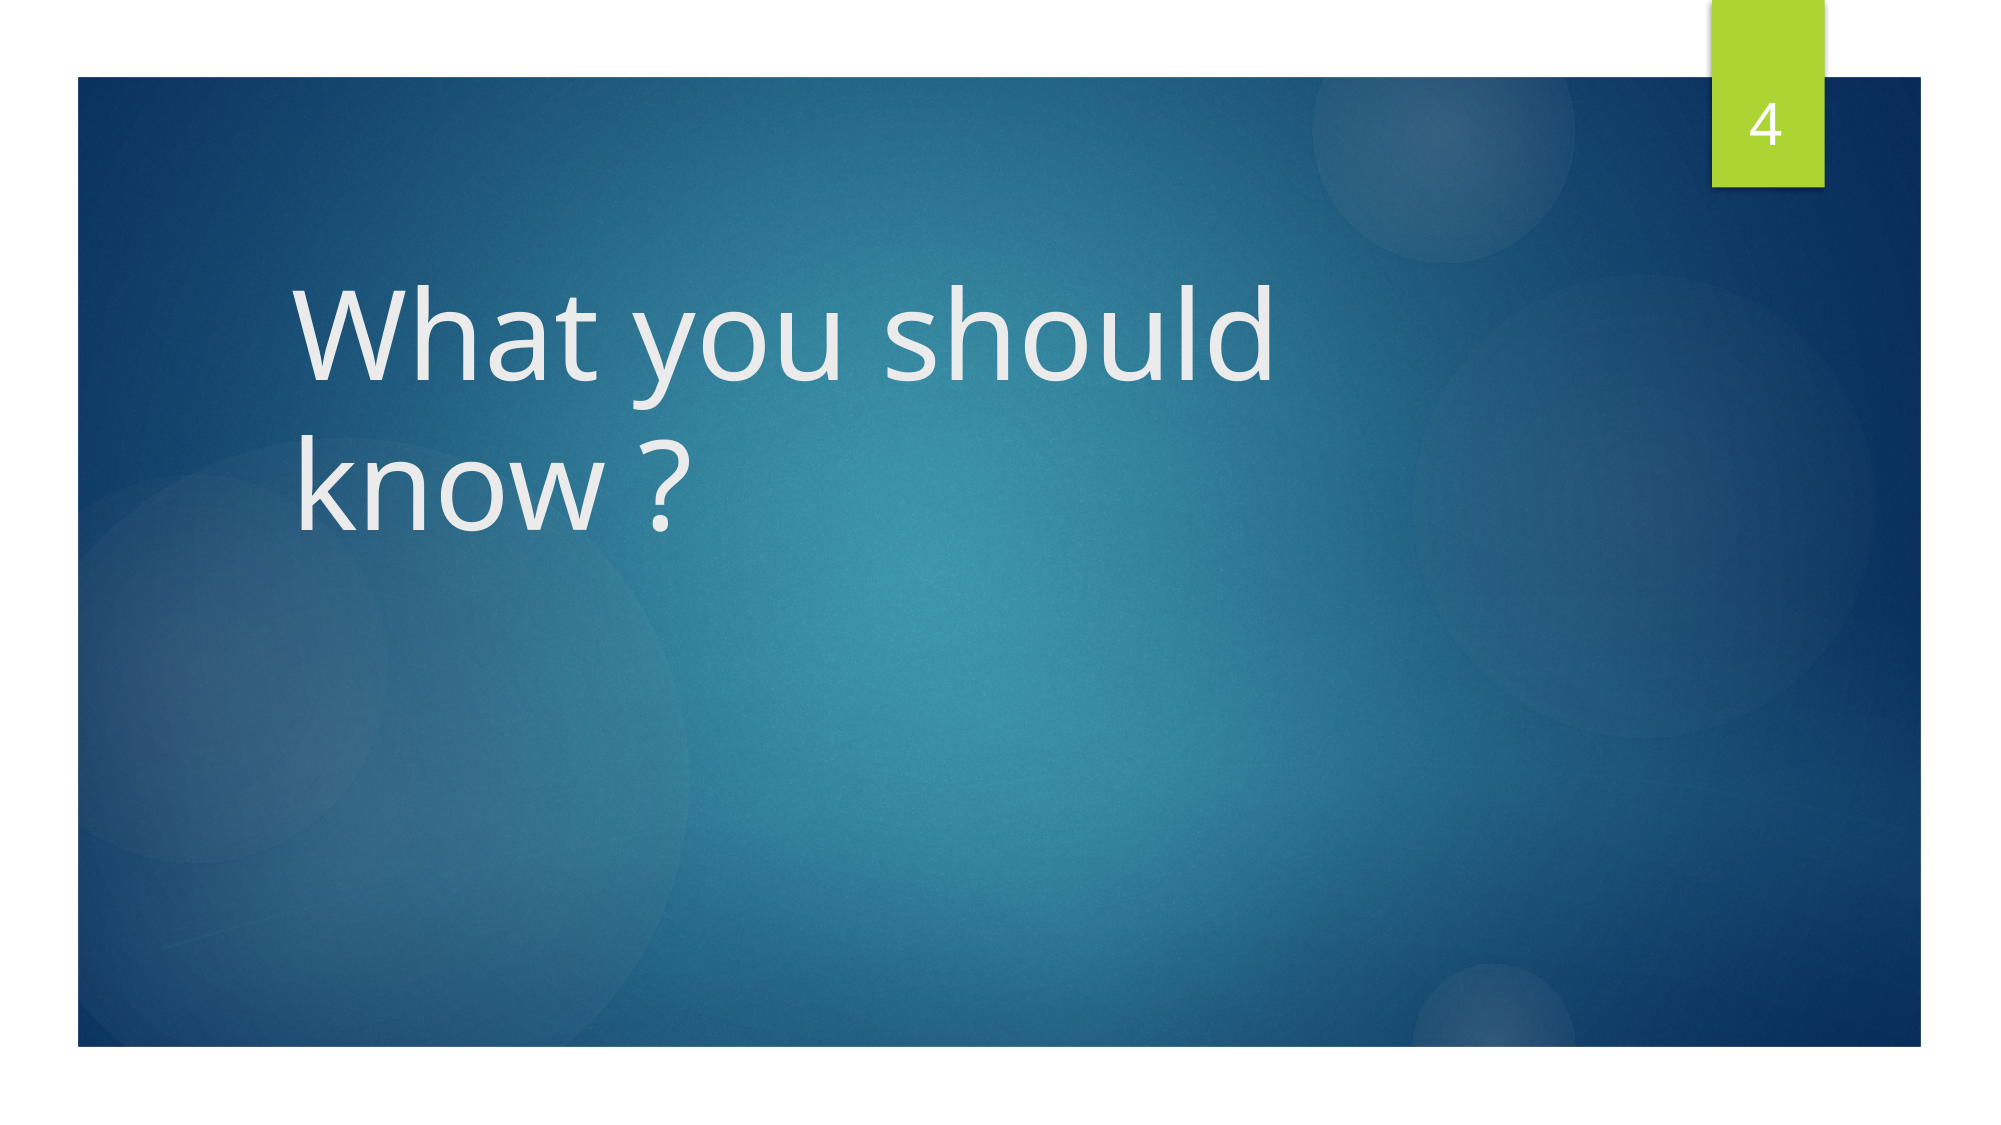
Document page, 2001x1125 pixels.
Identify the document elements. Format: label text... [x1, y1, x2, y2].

title What you should know ? [276, 341, 1724, 563]
slide_number 4 [1698, 48, 1836, 174]
